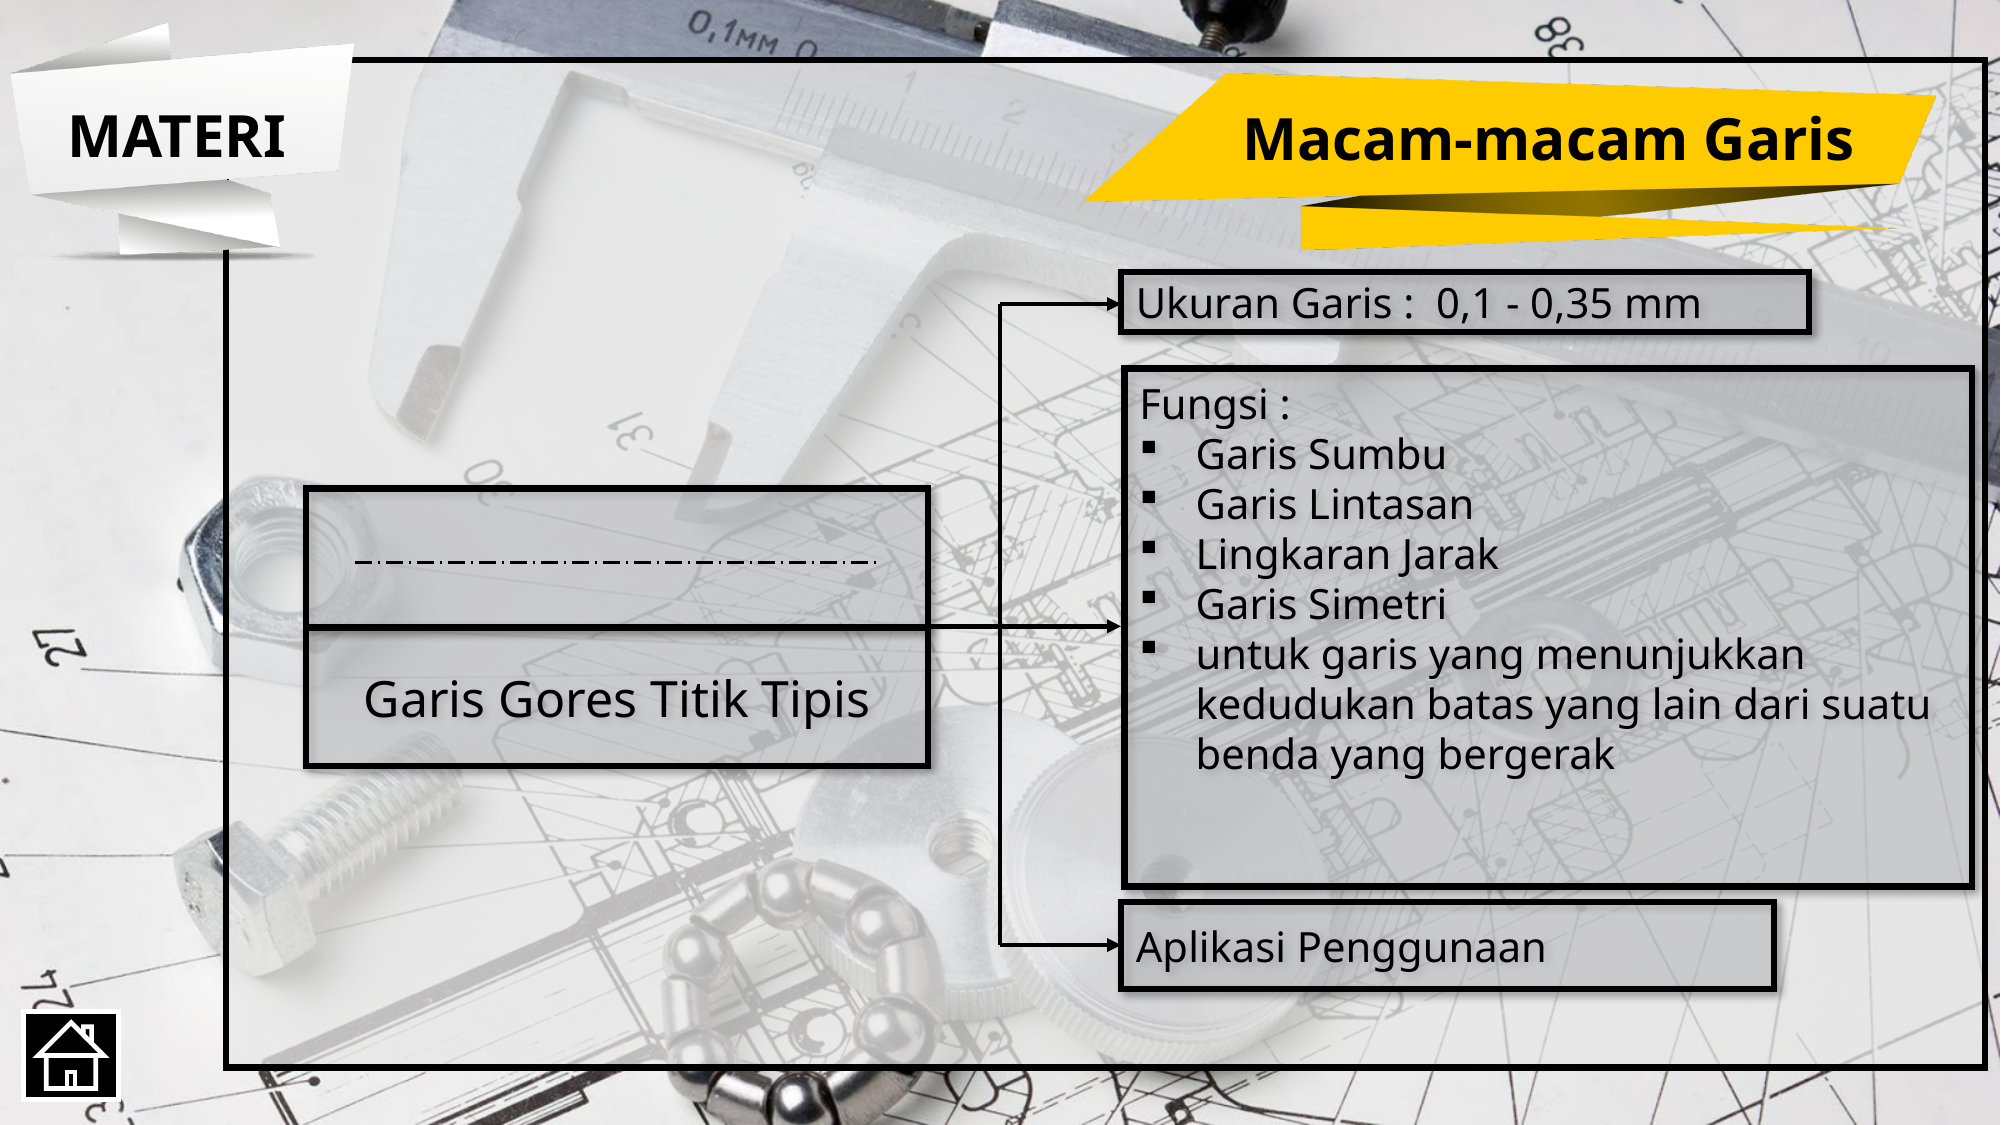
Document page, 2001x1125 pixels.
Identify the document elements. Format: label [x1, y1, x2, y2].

list [0, 0, 2000, 1125]
text_box [1083, 73, 1936, 251]
text_box [306, 488, 929, 767]
text_box [0, 9, 442, 324]
